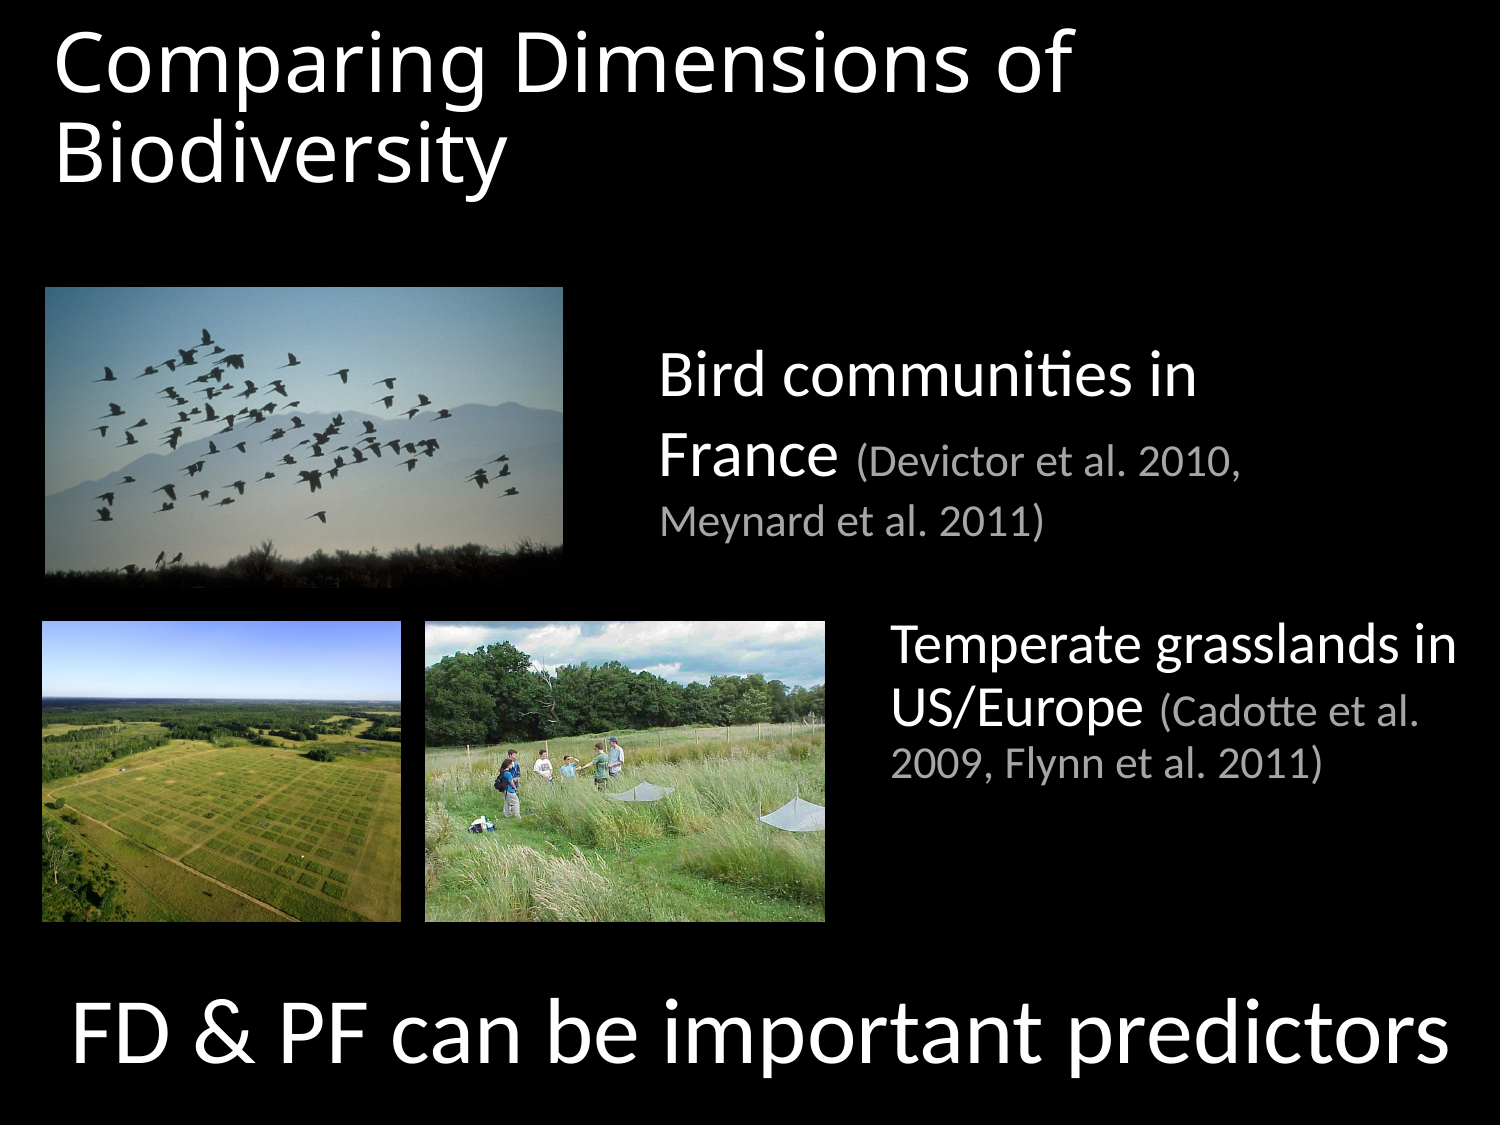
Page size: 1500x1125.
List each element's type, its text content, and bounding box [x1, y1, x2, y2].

list Temperate grasslands in US/Europe (Cadotte et al. 2009, Flynn et al. 2011) [875, 606, 1488, 938]
picture [41, 621, 401, 922]
title Comparing Dimensions of Biodiversity [37, 0, 1500, 225]
picture [425, 621, 825, 922]
text_box FD & PF can be important predictors [56, 962, 1468, 1090]
text_box Bird communities in France (Devictor et al. 2010, Meynard et al. 2011) [643, 322, 1275, 553]
picture [45, 287, 563, 588]
